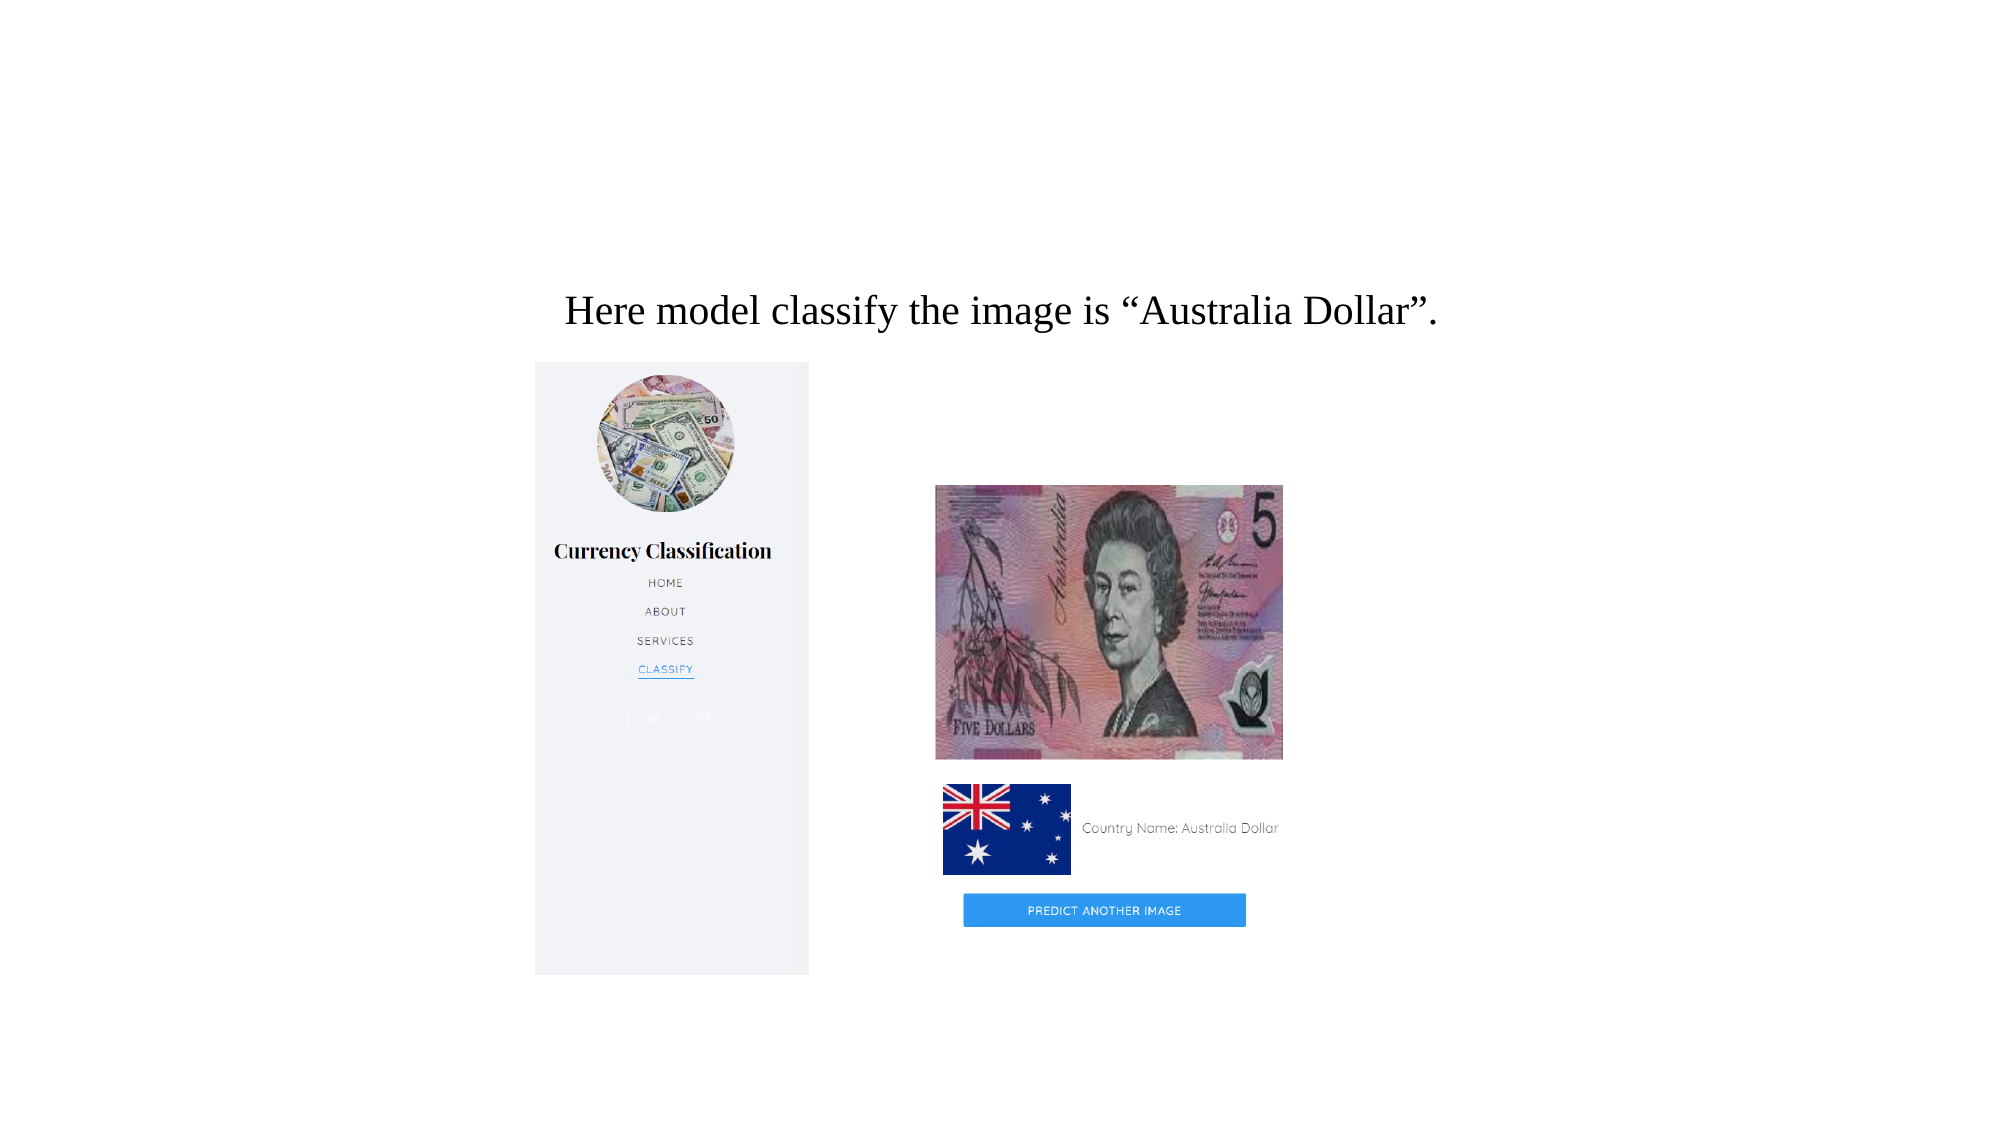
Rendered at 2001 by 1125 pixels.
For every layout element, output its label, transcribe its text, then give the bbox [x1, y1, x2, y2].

text_box Here model classify the image is “Australia Dollar”. [549, 275, 1491, 340]
picture [406, 362, 1656, 975]
